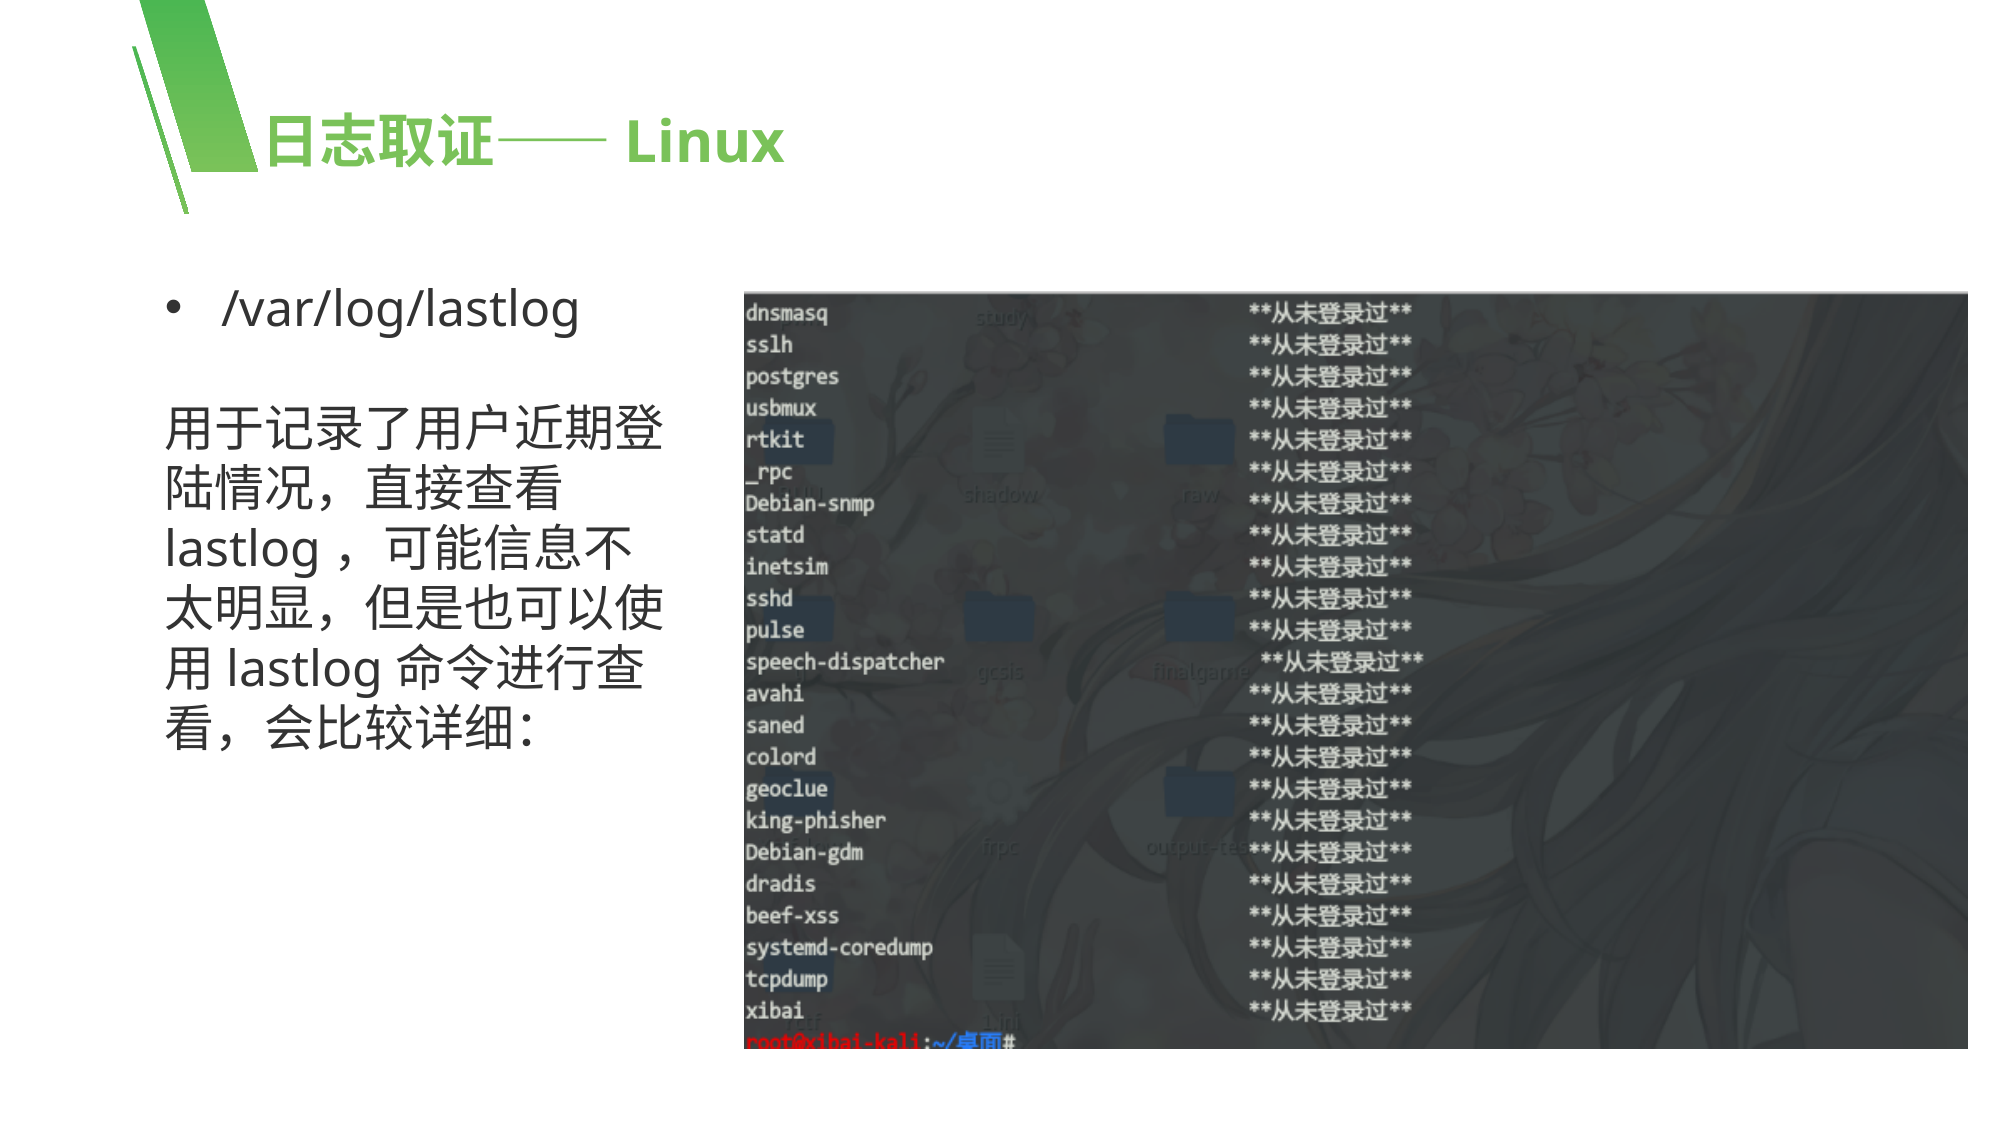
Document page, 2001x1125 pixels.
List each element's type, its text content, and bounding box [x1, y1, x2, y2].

text_box /var/log/lastlog 用于记录了用户近期登陆情况，直接查看lastlog，可能信息不太明显，但是也可以使用lastlog命令进行查看，会比较详细： [149, 268, 681, 764]
picture [744, 291, 1968, 1049]
text_box 日志取证——Linux [246, 96, 801, 182]
